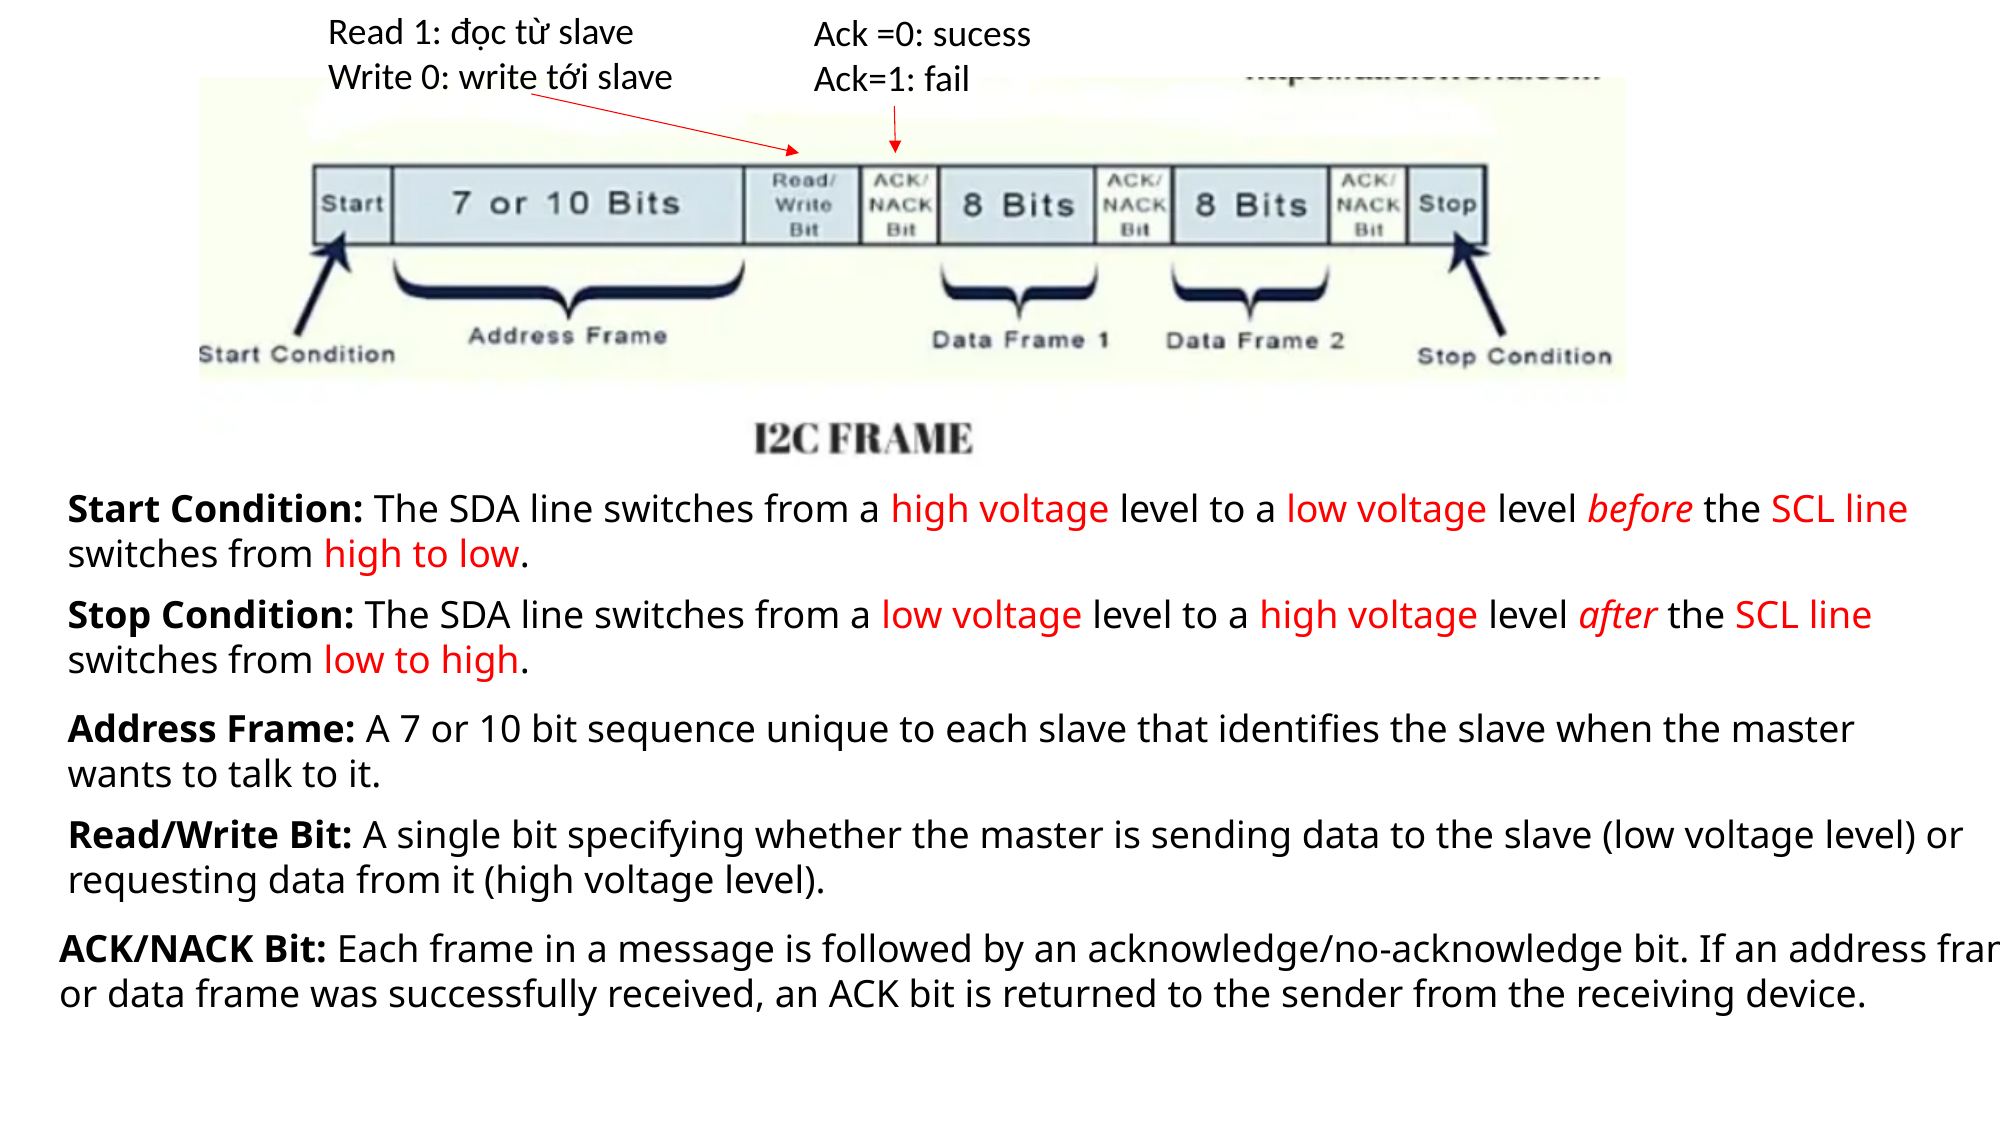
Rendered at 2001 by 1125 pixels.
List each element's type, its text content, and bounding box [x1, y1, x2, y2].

text_box Read 1: đọc từ slave Write 0: write tới slave [313, 0, 849, 77]
text_box Read/Write Bit: A single bit specifying whether the master is sending data to the slave (low voltage level) or requesting data from it (high voltage level). [52, 803, 2000, 909]
text_box Address Frame: A 7 or 10 bit sequence unique to each slave that identifies the slave when the master wants to talk to it. [52, 697, 1964, 803]
text_box Stop Condition: The SDA line switches from a low voltage level to a high voltage level after the SCL line switches from low to high. [52, 583, 2000, 688]
text_box Start Condition: The SDA line switches from a high voltage level to a low voltage level before the SCL line switches from high to low. [52, 477, 1977, 582]
text_box Ack =0: sucess Ack=1: fail [799, 1, 1139, 77]
picture [181, 77, 1648, 525]
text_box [531, 93, 799, 153]
text_box ACK/NACK Bit: Each frame in a message is followed by an acknowledge/no-acknowledge bit. If an address frame or data frame was successfully received, an ACK bit is returned to the sender from the receiving device. [44, 918, 2000, 1023]
